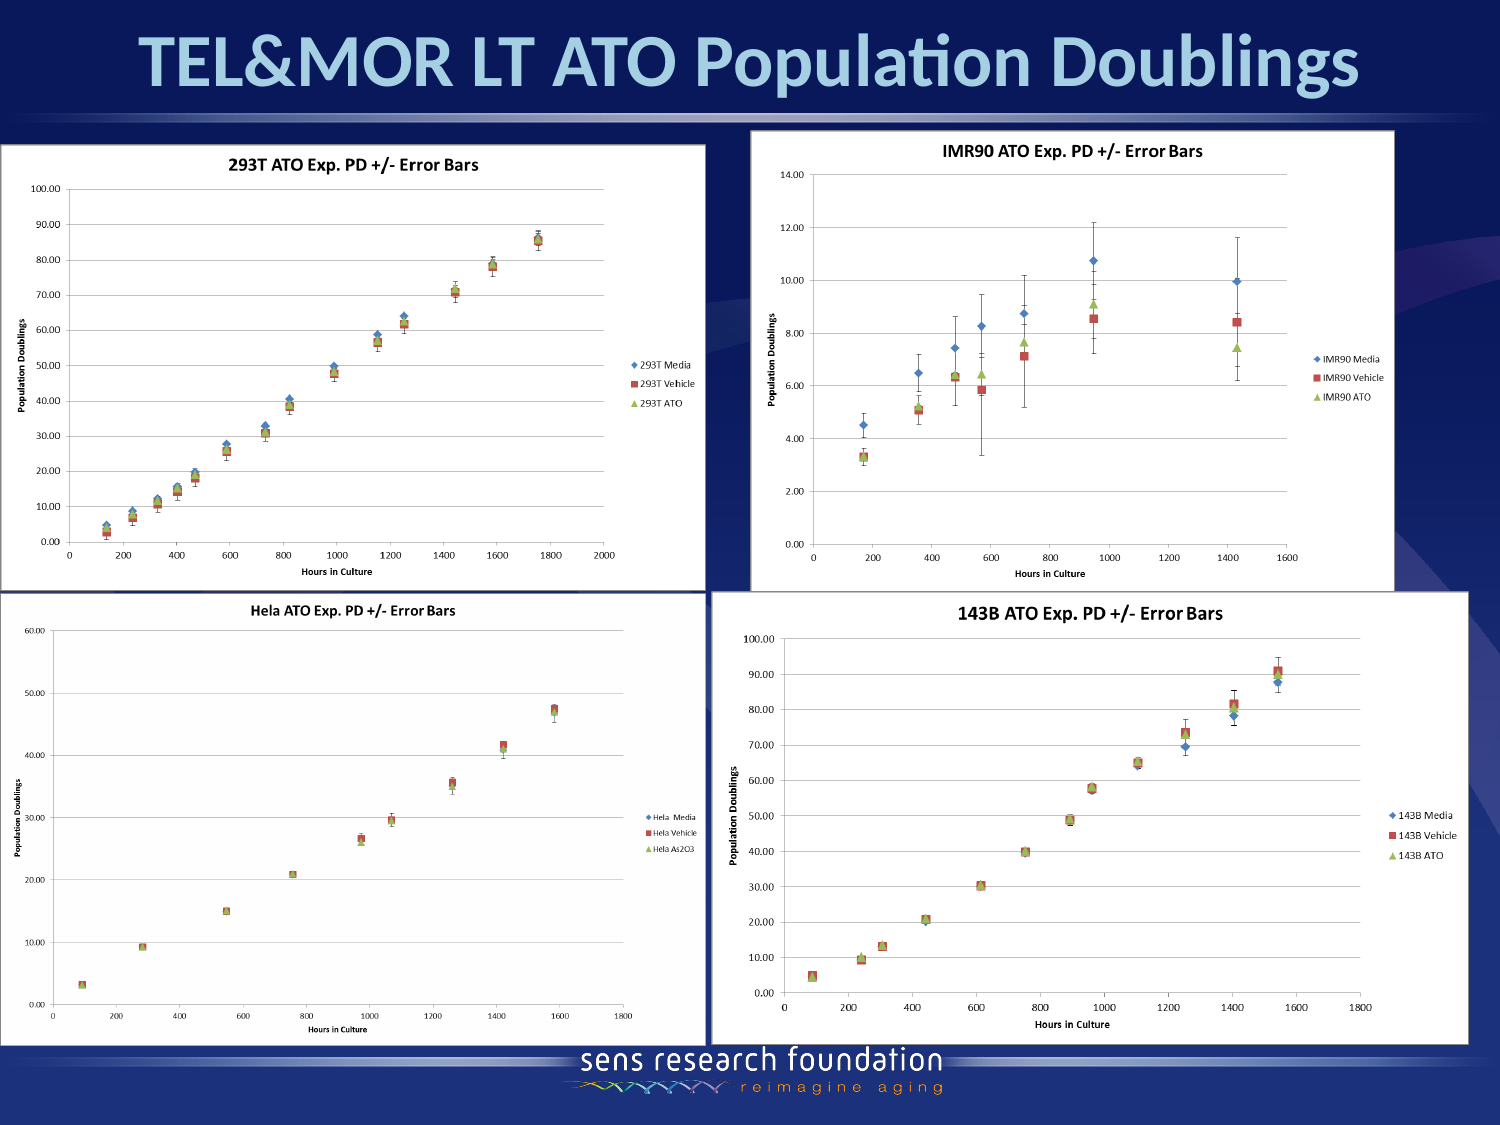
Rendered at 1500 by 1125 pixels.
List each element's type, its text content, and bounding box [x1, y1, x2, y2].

title TEL&MOR LT ATO Population Doublings [0, 0, 1500, 111]
picture [0, 112, 1500, 1123]
